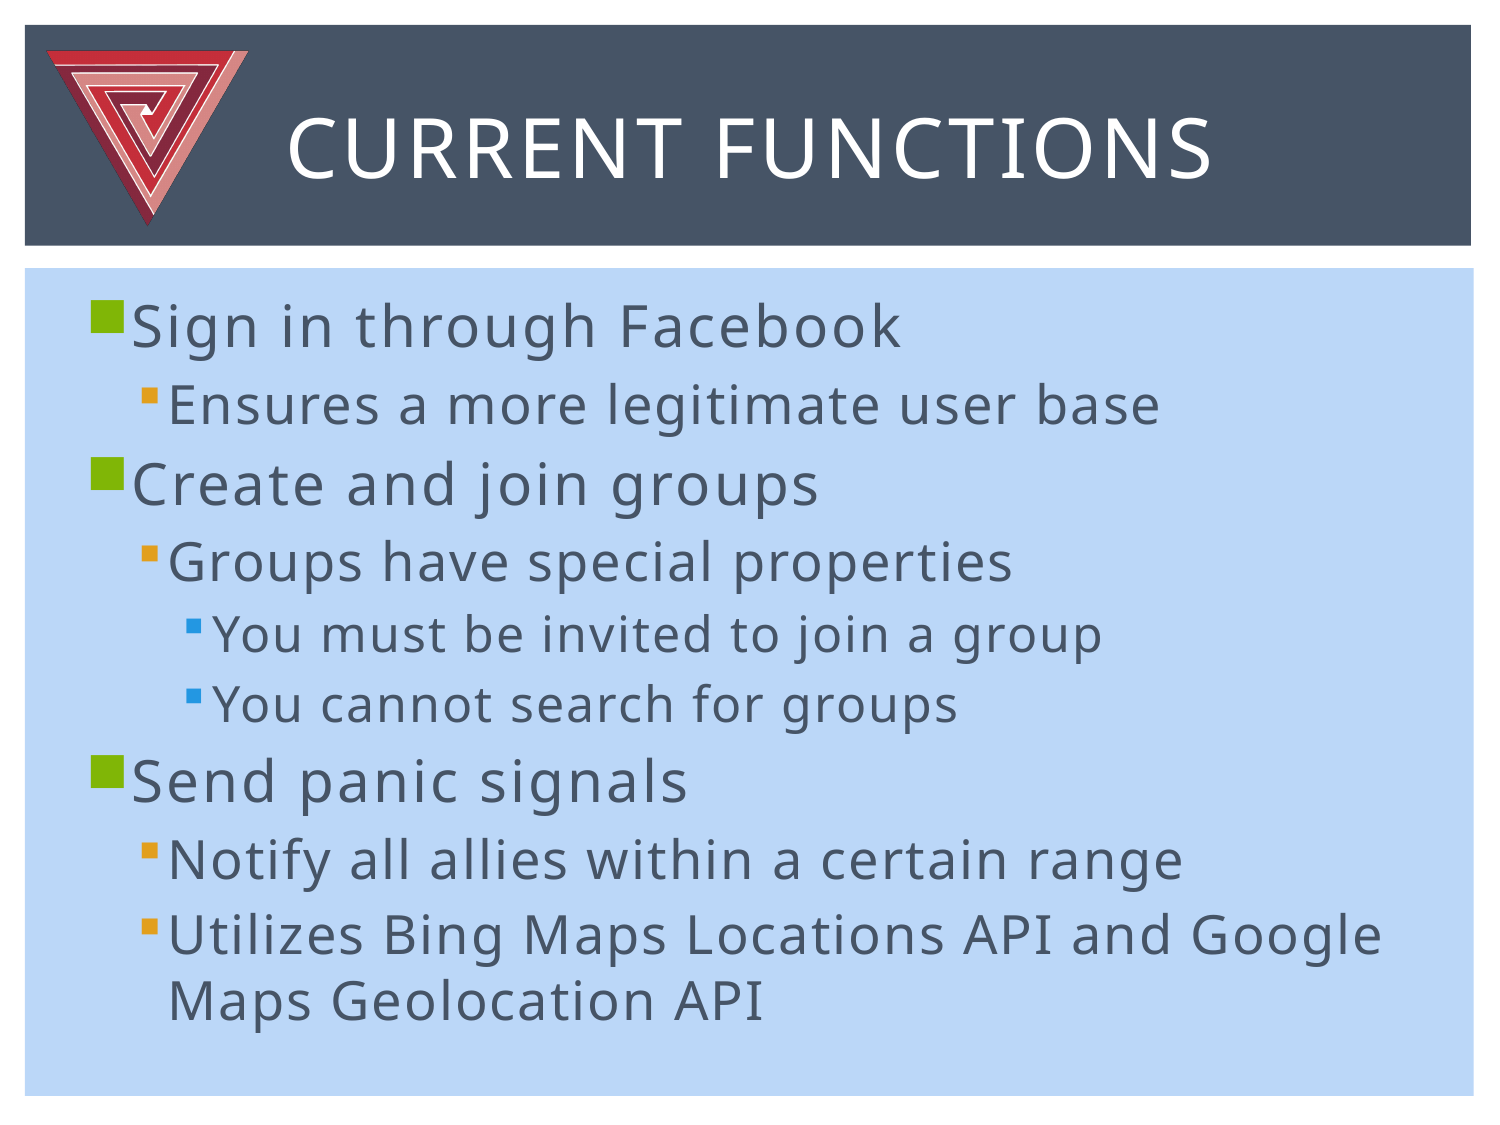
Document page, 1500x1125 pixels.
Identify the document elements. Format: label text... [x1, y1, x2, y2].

title Current Functions [258, 58, 1438, 232]
list Sign in through Facebook Ensures a more legitimate user base Create and join groups Groups have special properties You must be invited to join a group You cannot search for groups Send panic signals Notify all allies within a certain range Utilizes Bing Maps Locations API and Google Maps Geolocation API [62, 281, 1442, 1005]
picture [37, 24, 256, 243]
